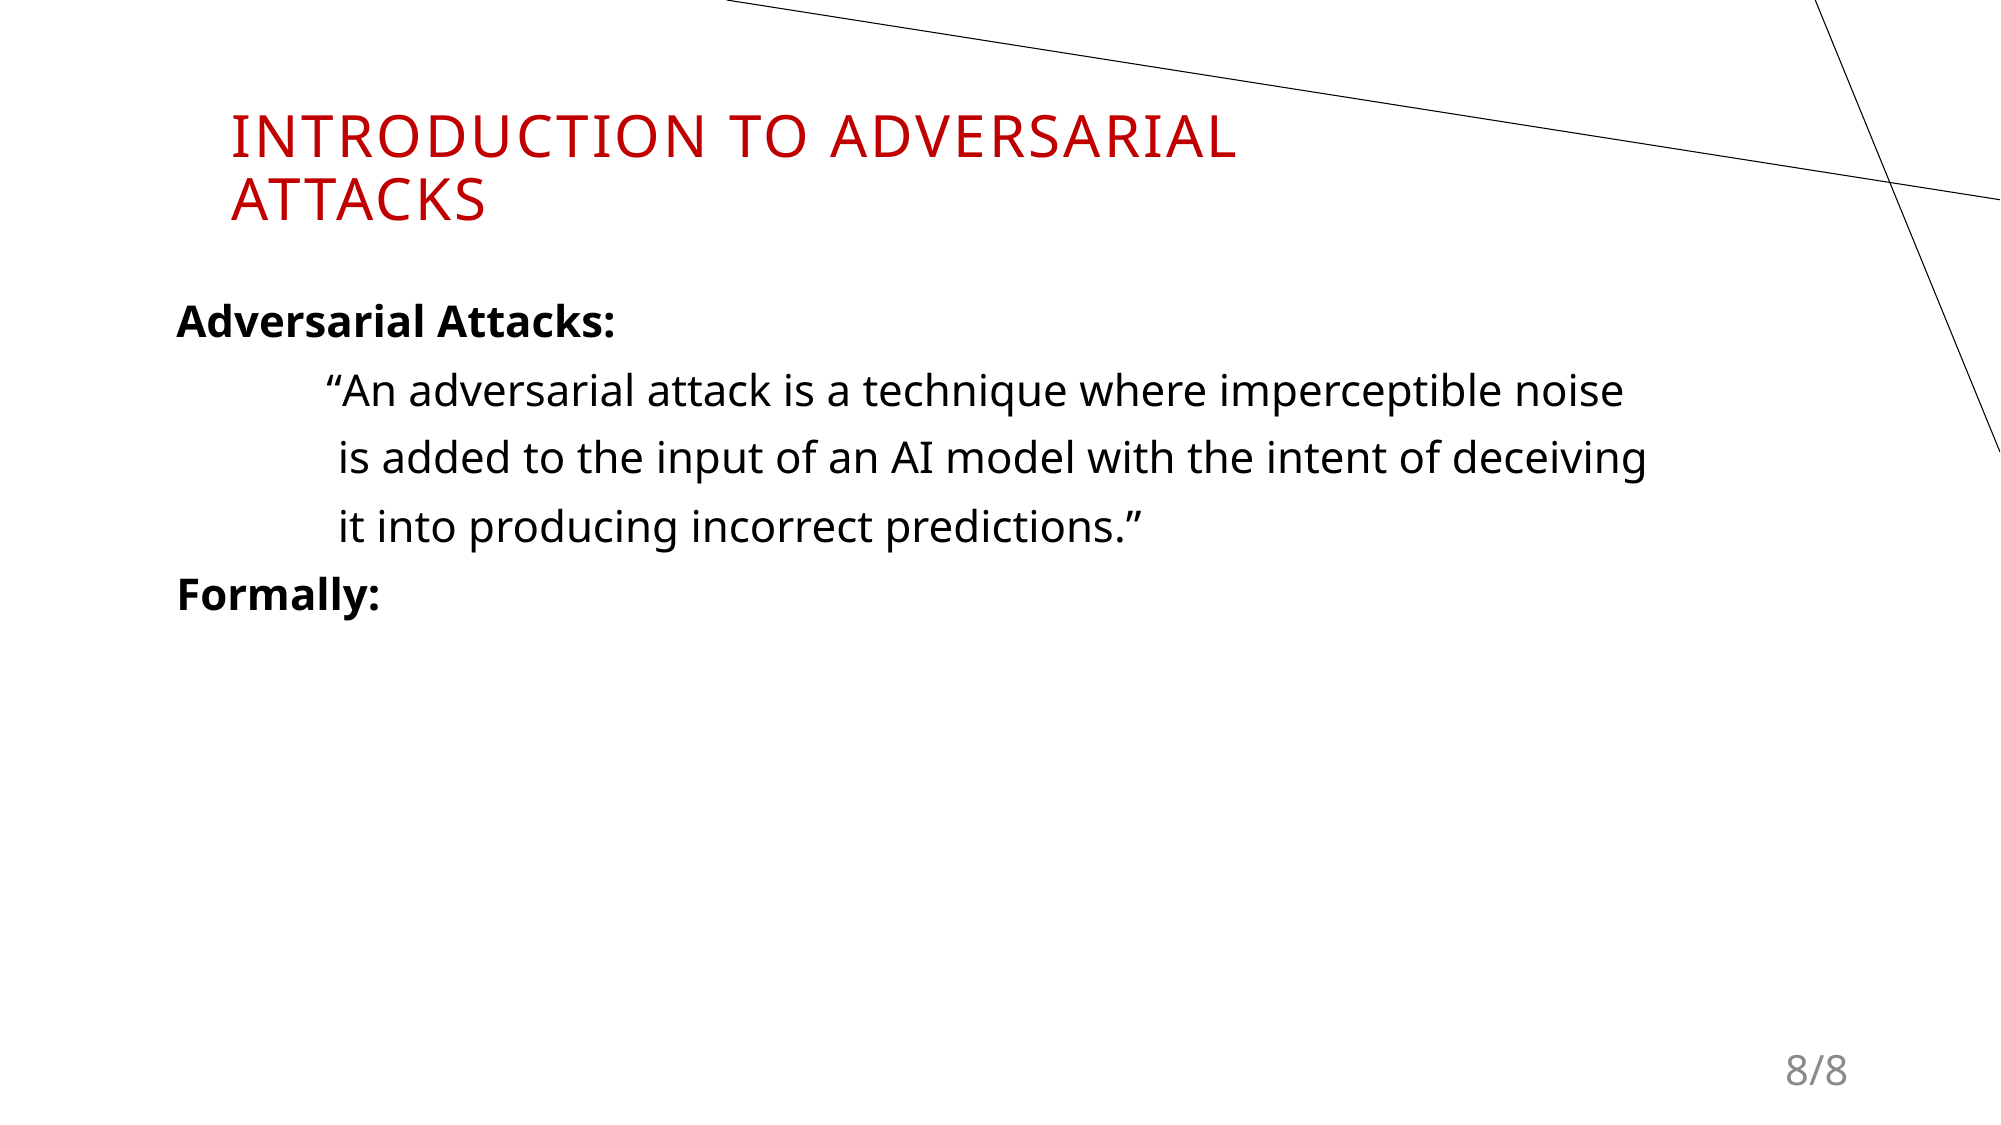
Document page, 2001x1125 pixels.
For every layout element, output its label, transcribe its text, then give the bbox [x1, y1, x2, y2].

text_box Introduction to Adversarial attacks [216, 43, 1463, 241]
slide_number 8 [1701, 1042, 1864, 1103]
